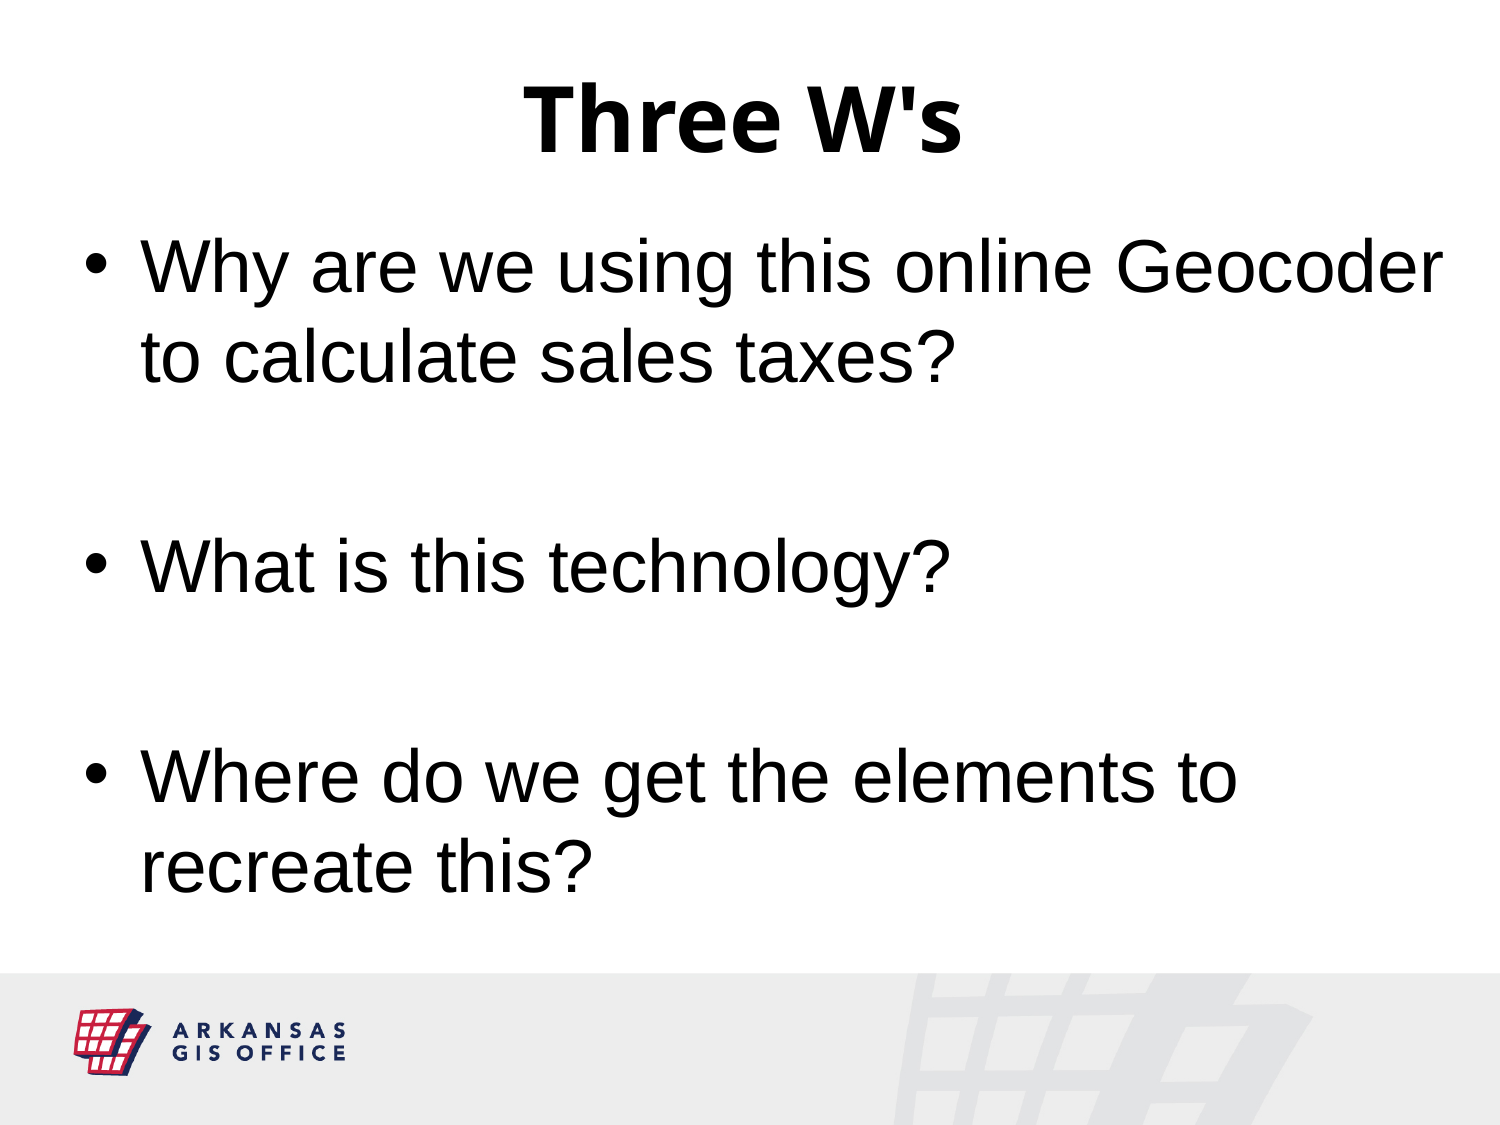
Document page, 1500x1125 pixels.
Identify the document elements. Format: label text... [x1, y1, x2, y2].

picture [0, 0, 1500, 1125]
title Three W's [68, 22, 1419, 209]
list Why are we using this online Geocoder to calculate sales taxes? What is this technology? Where do we get the elements to recreate this? [68, 209, 1478, 975]
